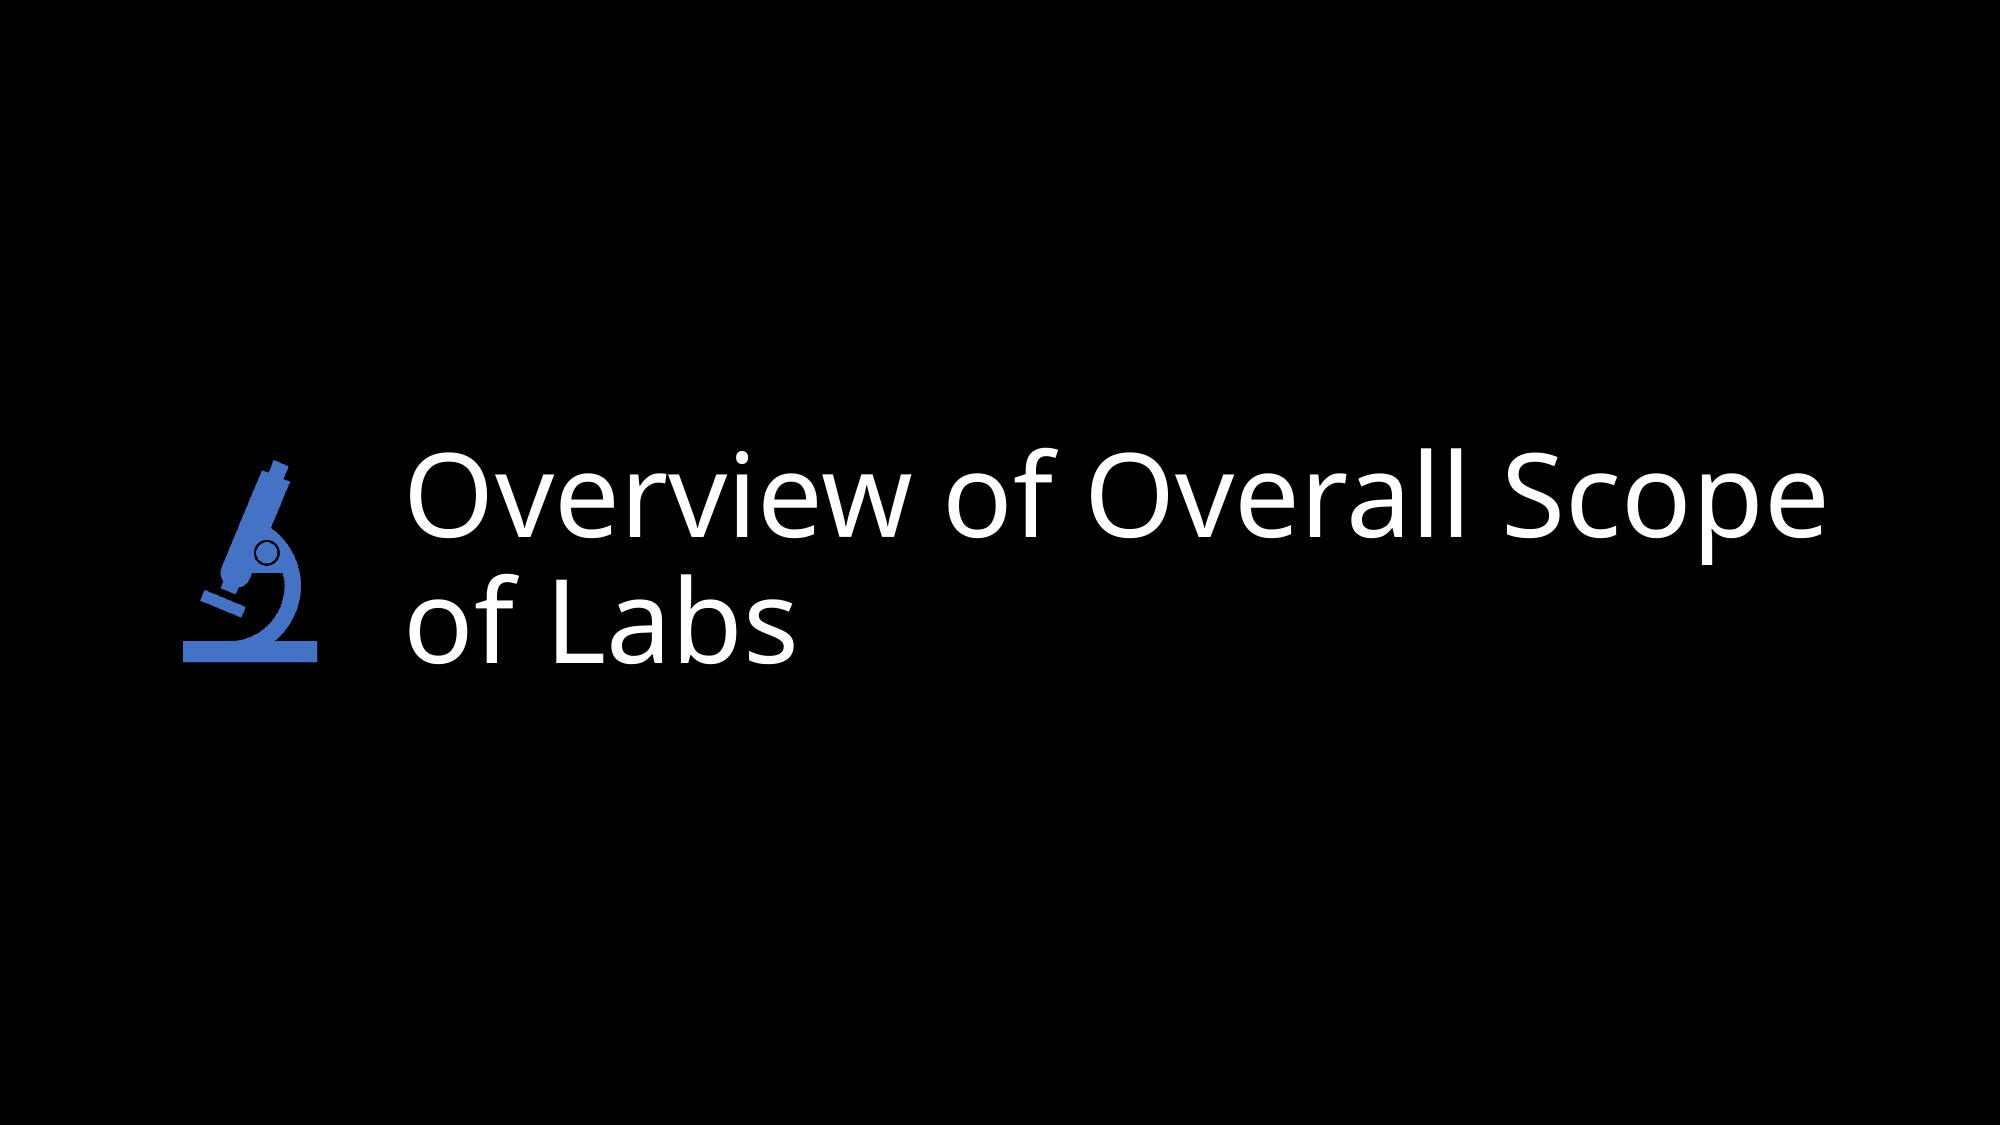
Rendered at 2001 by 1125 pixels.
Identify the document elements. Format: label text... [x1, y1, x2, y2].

picture [137, 449, 363, 675]
title Overview of Overall Scope of Labs [388, 358, 1863, 767]
